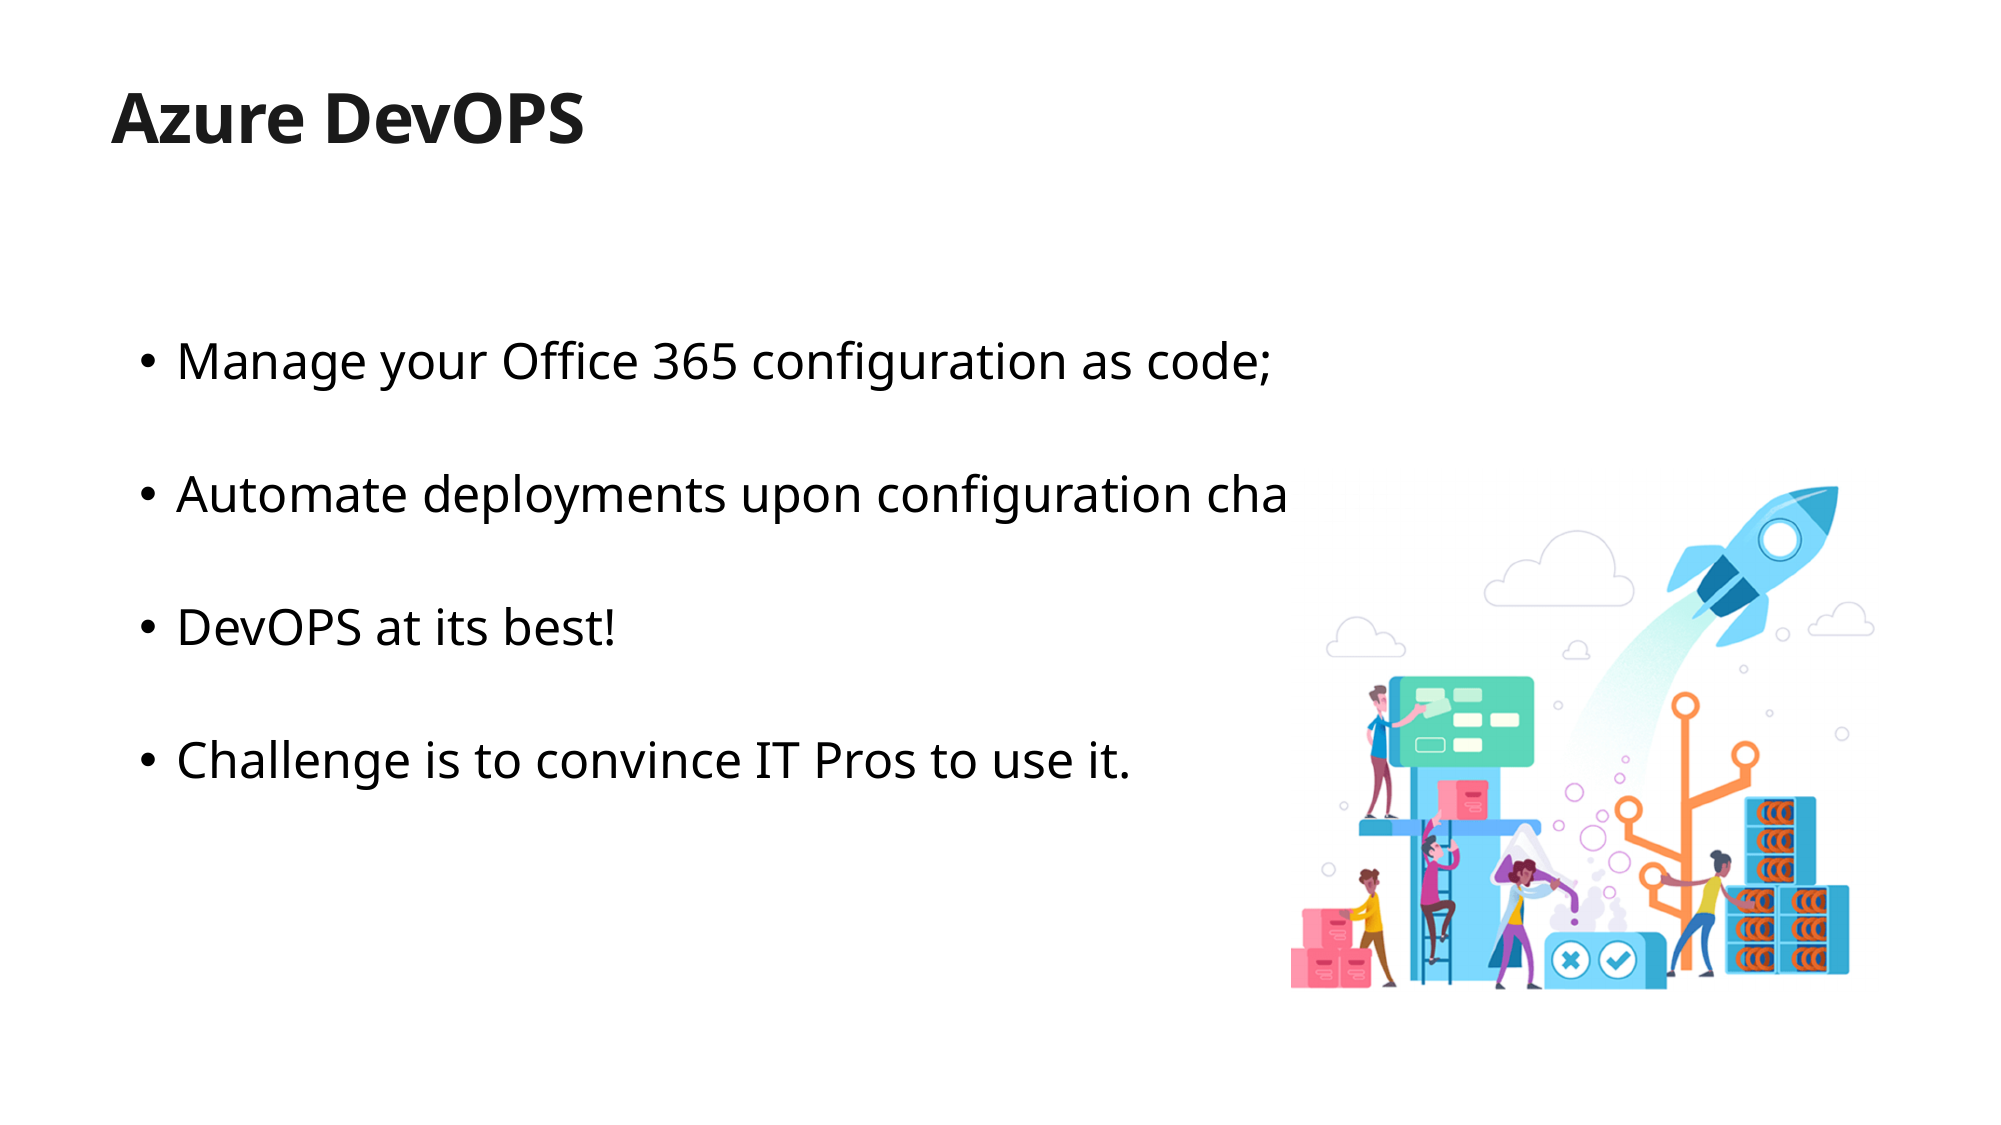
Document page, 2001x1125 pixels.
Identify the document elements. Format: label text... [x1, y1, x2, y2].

text_box Manage your Office 365 configuration as code; Automate deployments upon configuration changes; DevOPS at its best! Challenge is to convince IT Pros to use it. [105, 133, 1916, 992]
title Azure DevOPS [96, 75, 1904, 166]
picture [1290, 467, 1879, 992]
